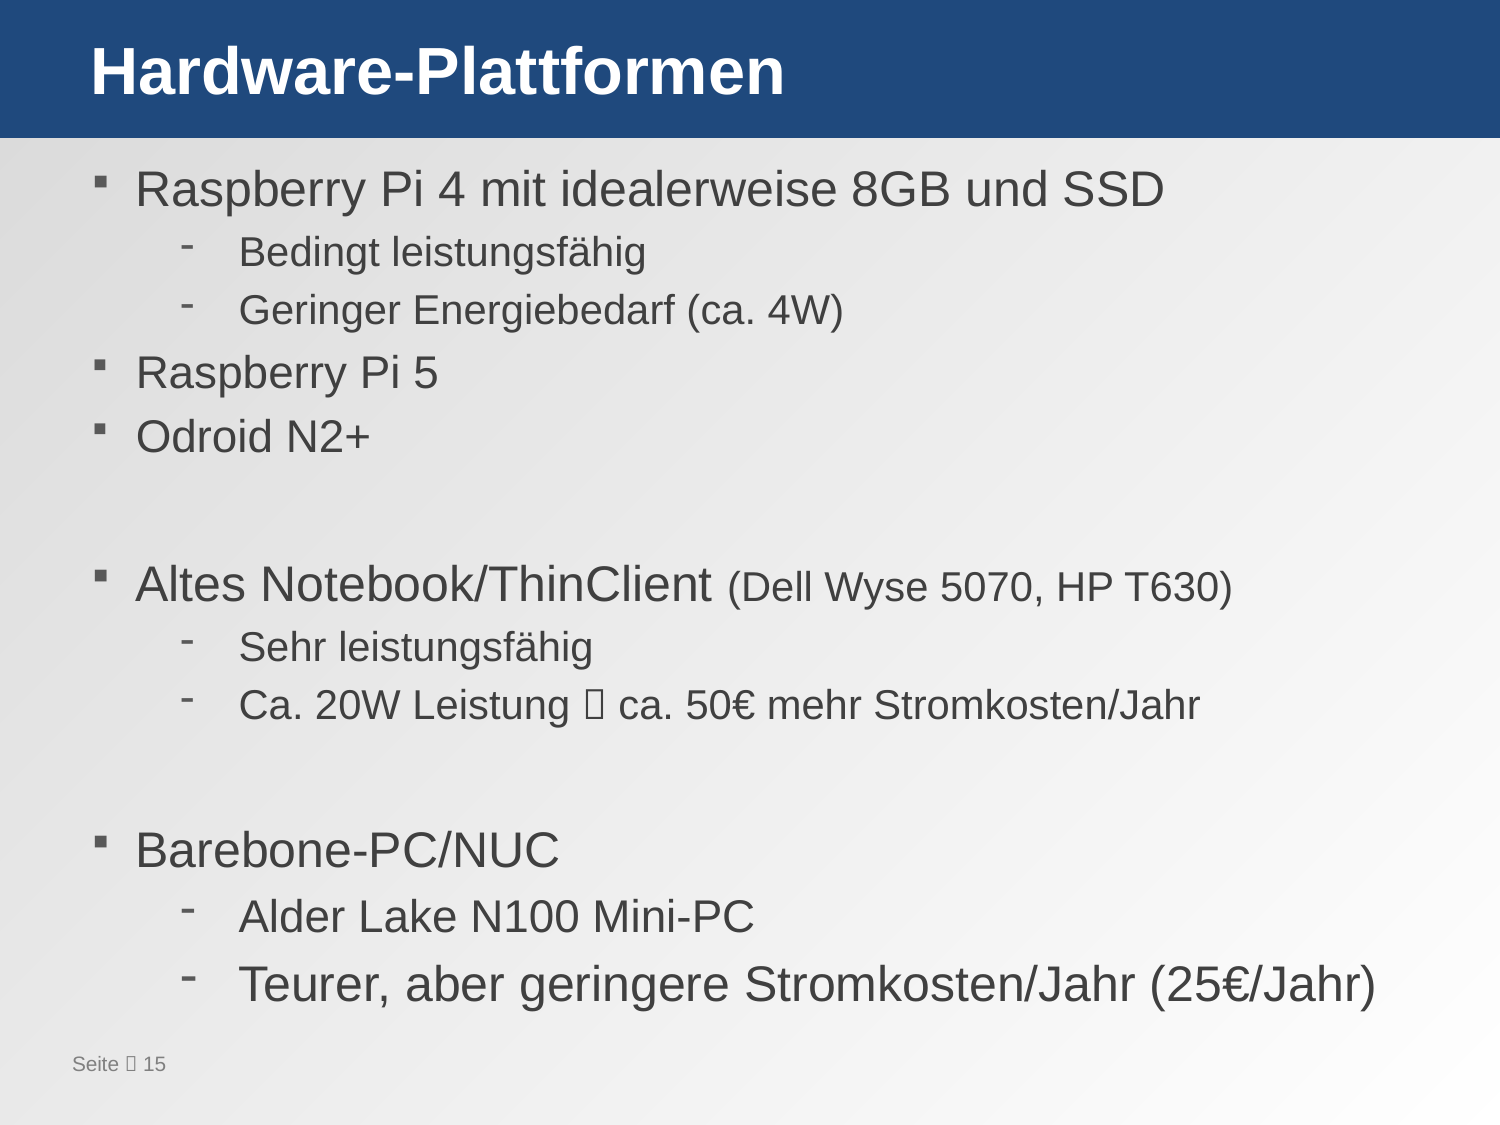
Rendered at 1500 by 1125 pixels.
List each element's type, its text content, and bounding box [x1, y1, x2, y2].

list Raspberry Pi 4 mit idealerweise 8GB und SSD Bedingt leistungsfähig Geringer Energiebedarf (ca. 4W) Raspberry Pi 5 Odroid N2+ Altes Notebook/ThinClient (Dell Wyse 5070, HP T630) Sehr leistungsfähig Ca. 20W Leistung  ca. 50€ mehr Stromkosten/Jahr Barebone-PC/NUC Alder Lake N100 Mini-PC Teurer, aber geringere Stromkosten/Jahr (25€/Jahr) [76, 149, 1424, 905]
title Hardware-Plattformen [75, 20, 1425, 208]
